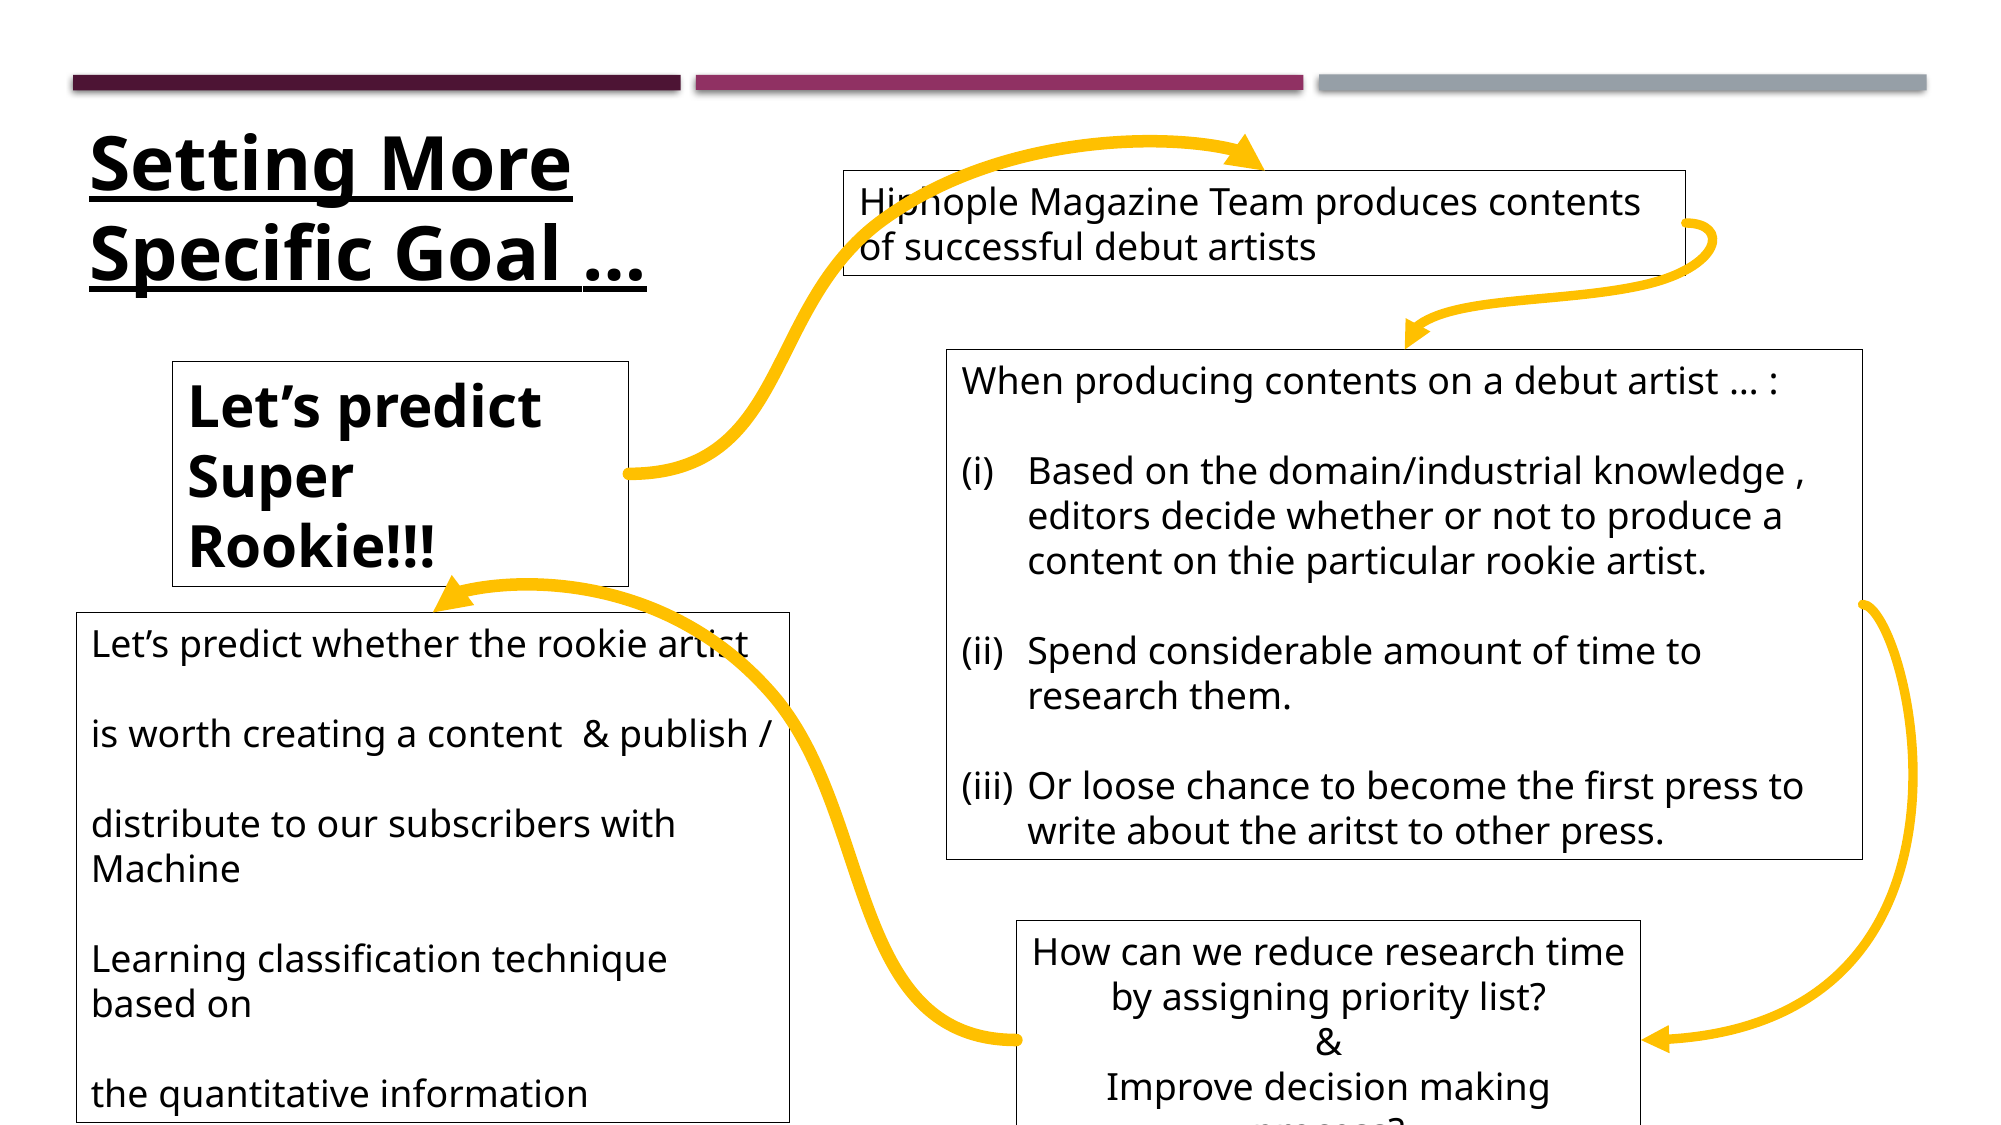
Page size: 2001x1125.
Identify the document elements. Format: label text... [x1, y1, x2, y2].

text_box Hiphople Magazine Team produces contents of successful debut artists [1268, 170, 1686, 276]
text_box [628, 170, 1266, 441]
text_box Let’s predict whether the rookie artist is worth creating a content & publish / distribute to our subscribers with Machine Learning classification technique based on the quantitative information [76, 612, 790, 1123]
text_box When producing contents on a debut artist … : Based on the domain/industrial knowledge , editors decide whether or not to produce a content on thie particular rookie artist. Spend considerable amount of time to research them. Or loose chance to become the first press to write about the aritst to other press. [946, 349, 1863, 860]
text_box Let’s predict Super Rookie!!! [172, 361, 629, 587]
text_box How can we reduce research time by assigning priority list? & Improve decision making process? [1016, 920, 1641, 1125]
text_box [1640, 583, 1864, 1020]
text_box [432, 611, 1017, 1020]
text_box Setting More Specific Goal … [74, 108, 668, 303]
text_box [1404, 223, 1687, 351]
